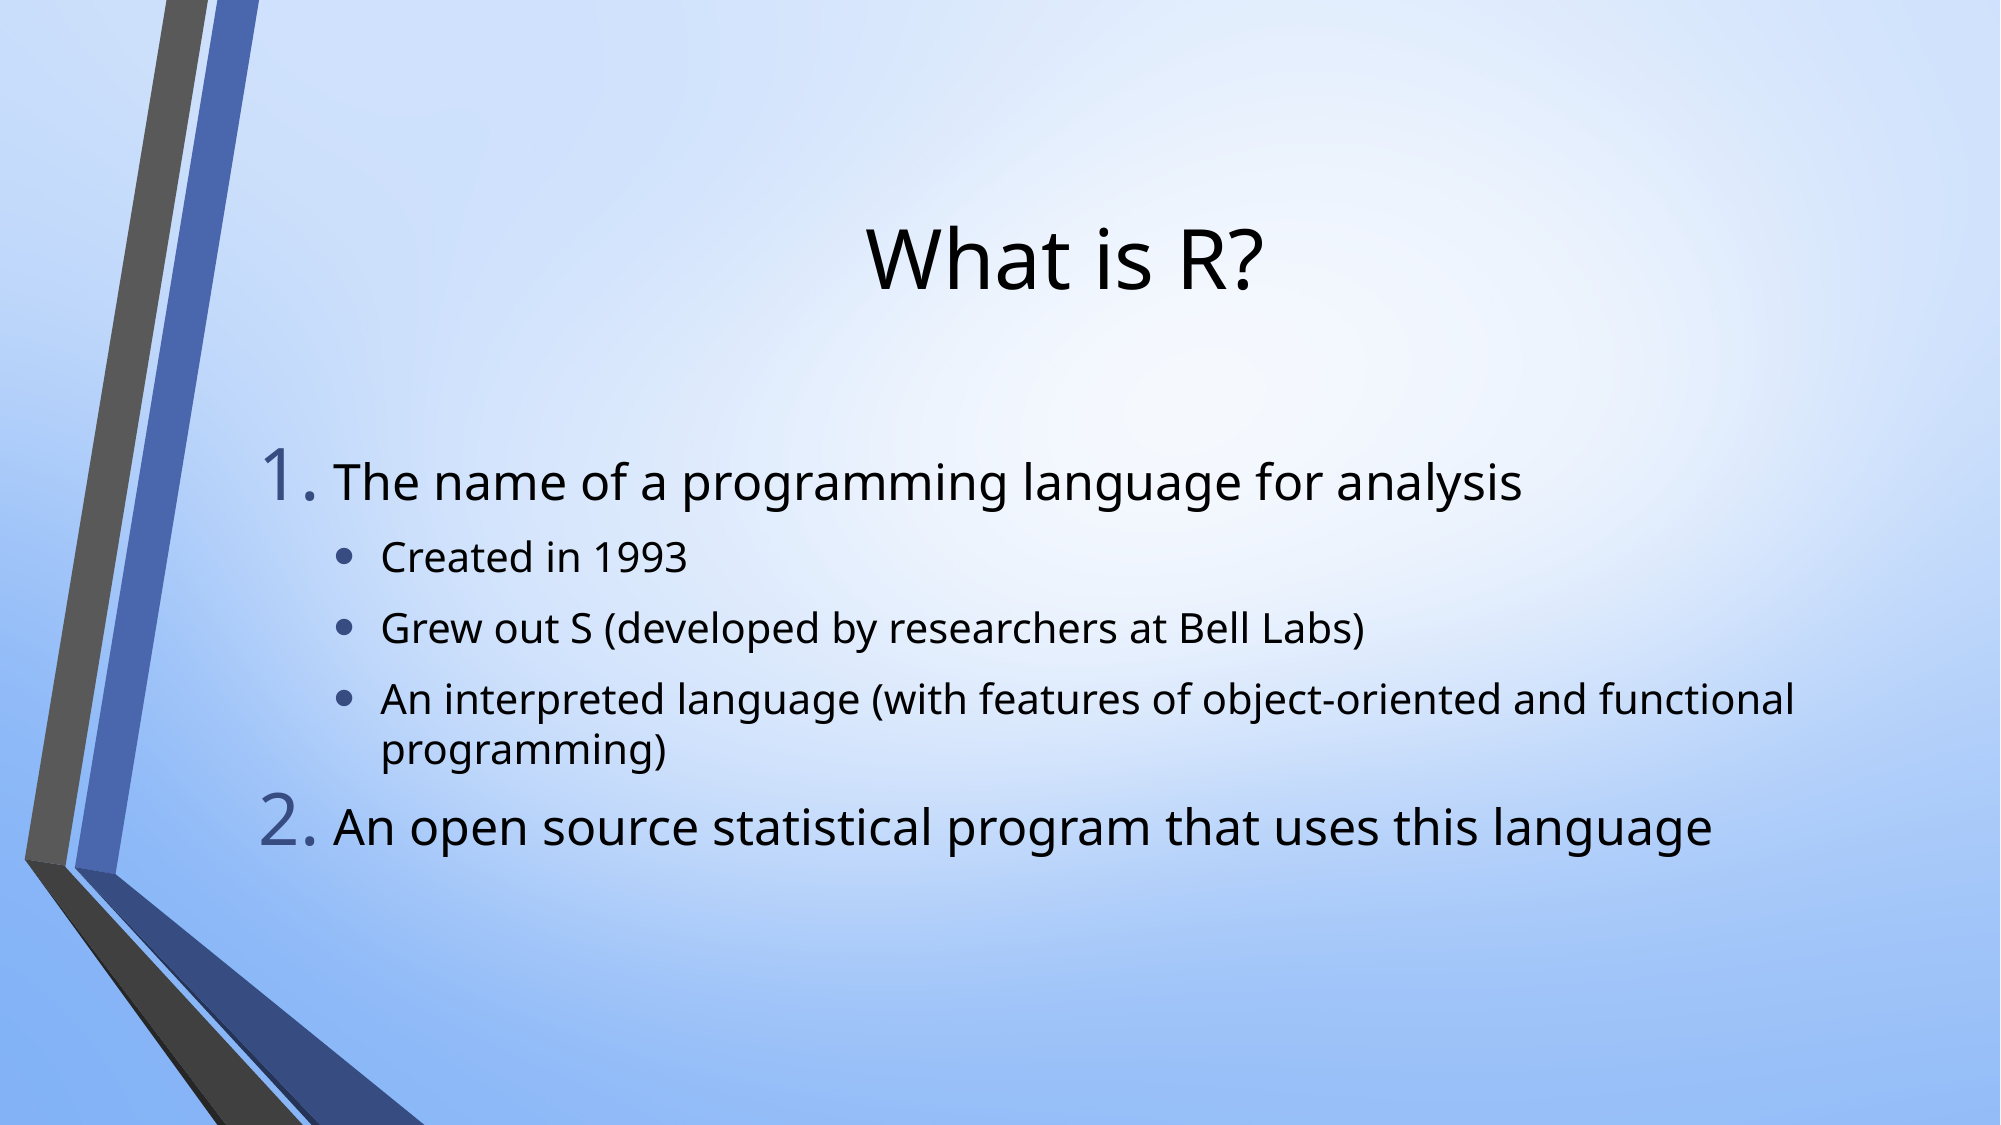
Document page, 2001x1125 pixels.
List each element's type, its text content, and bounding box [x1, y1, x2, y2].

list The name of a programming language for analysis Created in 1993 Grew out S (developed by researchers at Bell Labs) An interpreted language (with features of object-oriented and functional programming) An open source statistical program that uses this language [243, 437, 1887, 950]
title What is R? [243, 112, 1887, 400]
